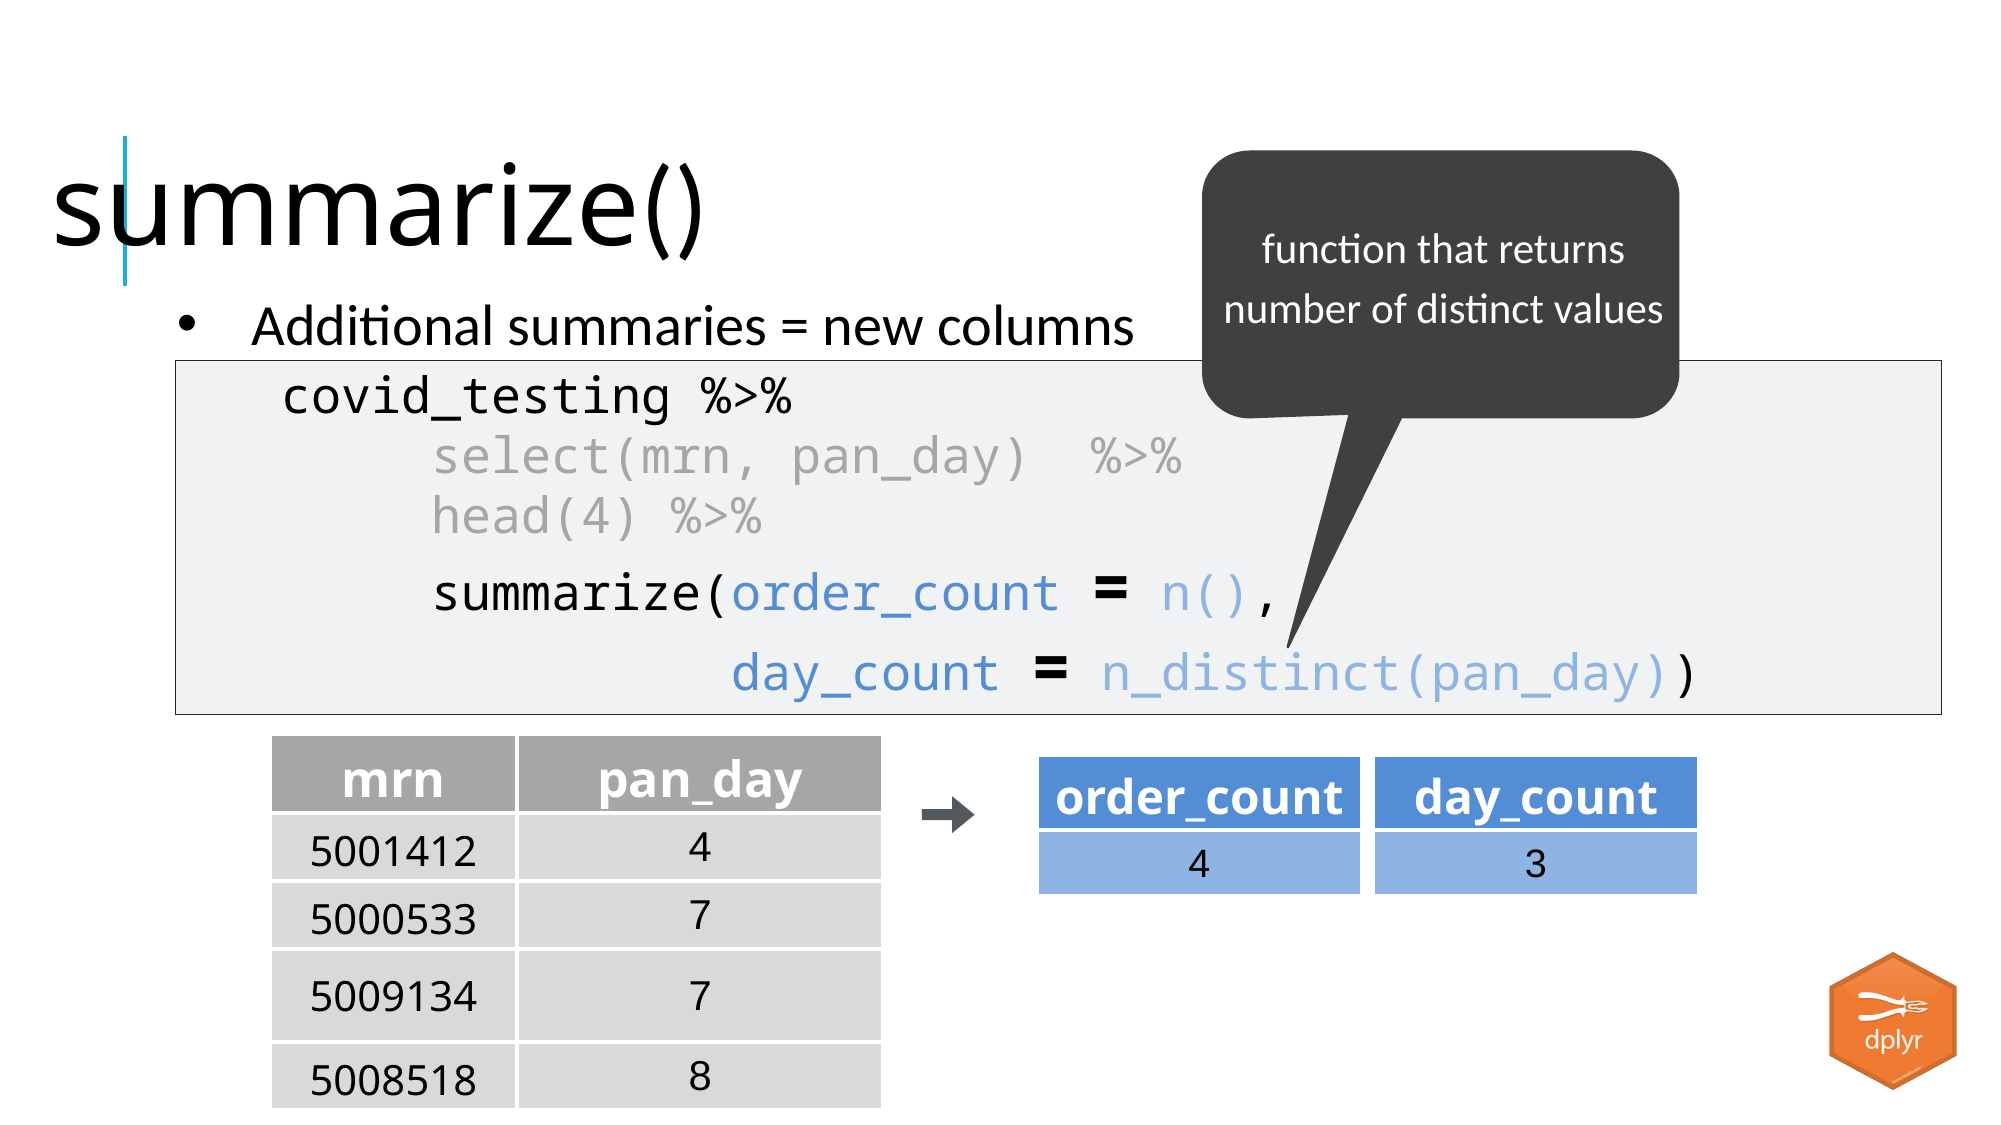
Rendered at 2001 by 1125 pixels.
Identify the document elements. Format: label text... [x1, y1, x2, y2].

table_cell 8 [519, 1044, 881, 1108]
text_box [175, 360, 1942, 715]
text_box covid_testing %>% select(mrn, pan_day) %>% head(4) %>% summarize(order_count = n(), day_count = n_distinct(pan_day)) [266, 356, 1807, 712]
text_box function that returns number of distinct values [1203, 211, 1683, 333]
text_box [921, 796, 975, 834]
table_cell 5001412 [272, 815, 515, 879]
text_box Additional summaries = new columns [175, 286, 1187, 360]
table_cell 5009134 [272, 951, 515, 1040]
text_box [1202, 150, 1680, 649]
table_header day_count [1375, 757, 1697, 828]
text_box summarize() [36, 125, 724, 276]
table_header mrn [272, 736, 515, 811]
table_cell 3 [1375, 832, 1697, 894]
table_header order_count [1039, 757, 1360, 828]
table_cell 4 [1039, 832, 1360, 894]
table_cell 7 [519, 951, 881, 1040]
table_header pan_day [519, 736, 881, 811]
text_box [1829, 952, 1957, 1090]
table_cell 4 [519, 815, 881, 879]
table_cell 7 [519, 883, 881, 947]
table_cell 5008518 [272, 1044, 515, 1108]
table_cell 5000533 [272, 883, 515, 947]
